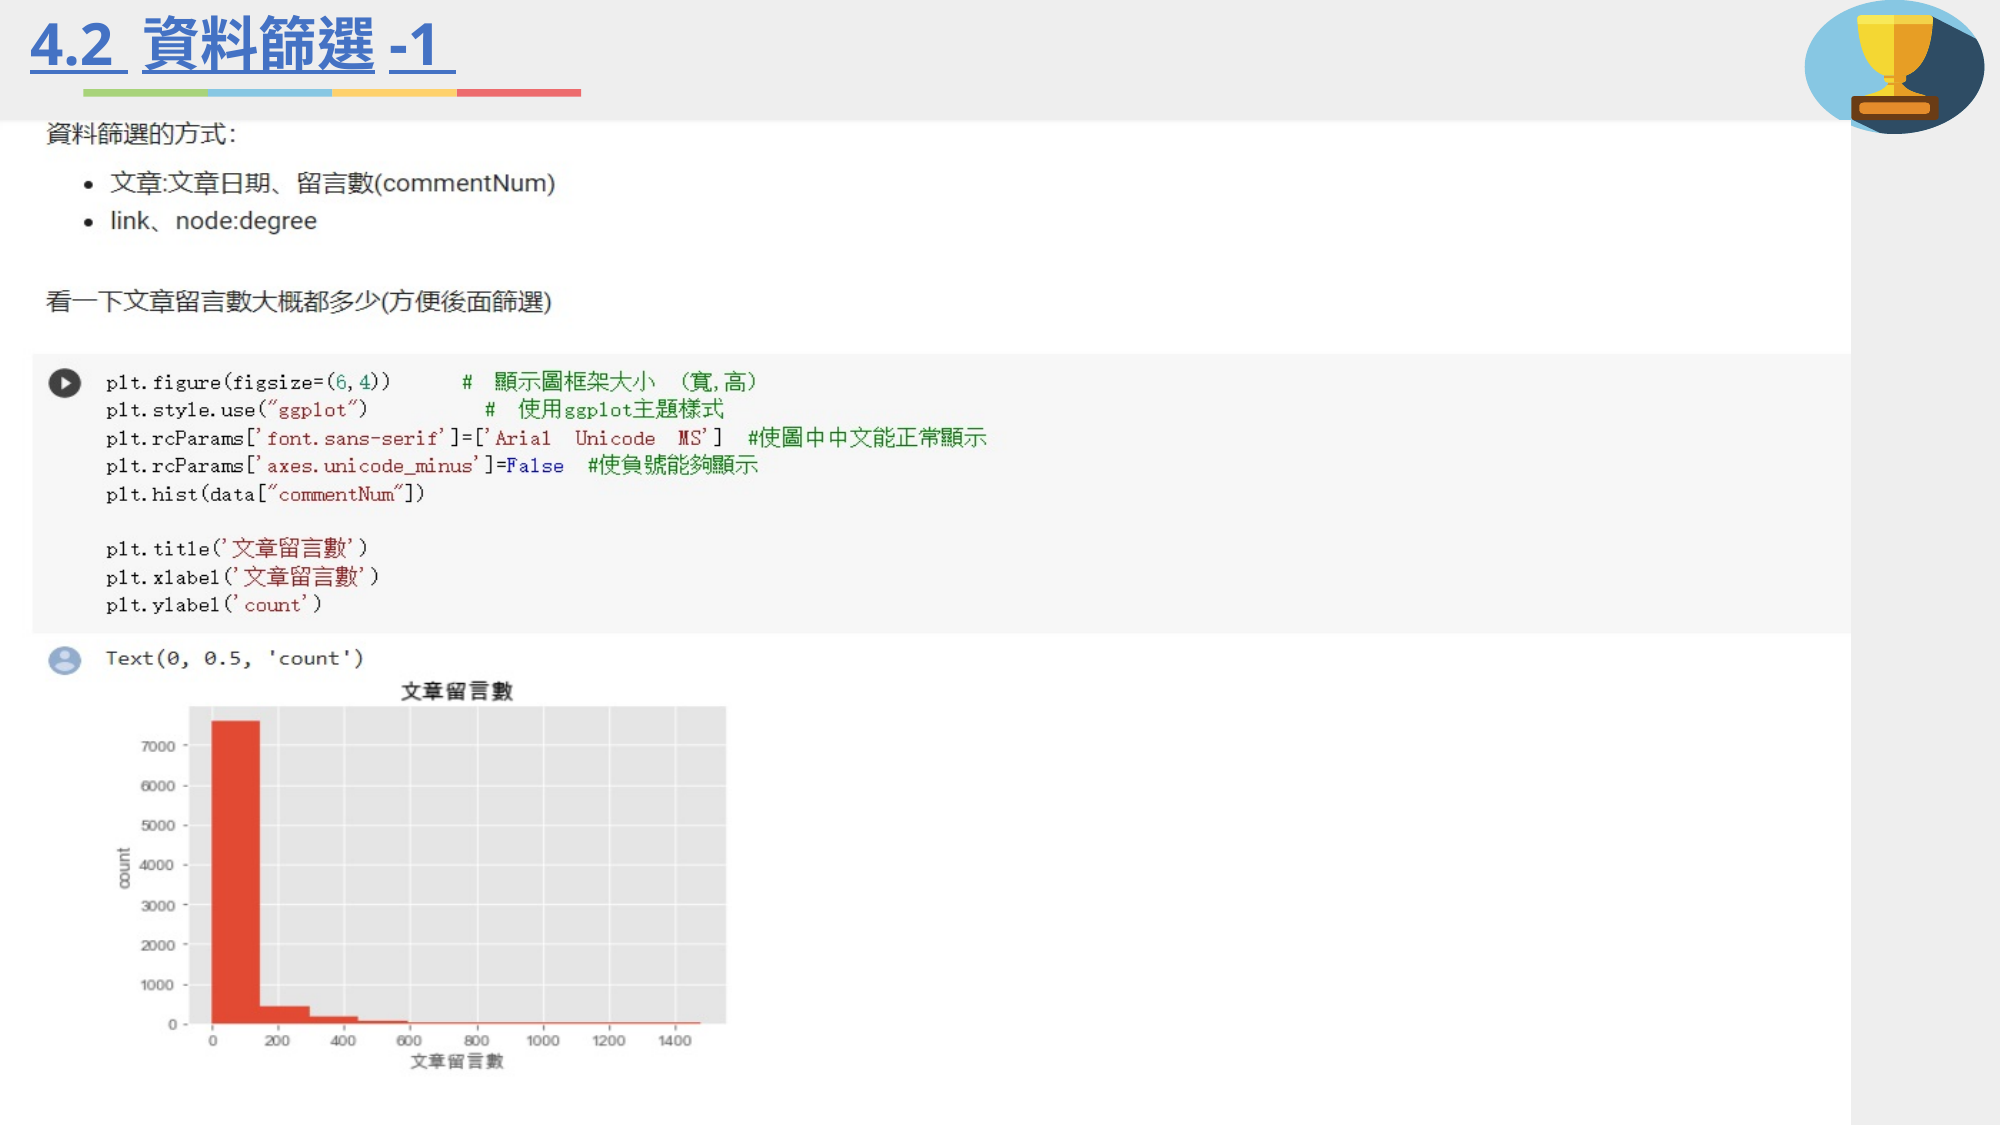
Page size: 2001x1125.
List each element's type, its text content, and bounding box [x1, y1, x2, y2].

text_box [83, 89, 582, 97]
text_box 4.2 資料篩選-1 [15, 0, 991, 85]
picture [0, 120, 1851, 1125]
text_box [1804, 0, 1985, 135]
